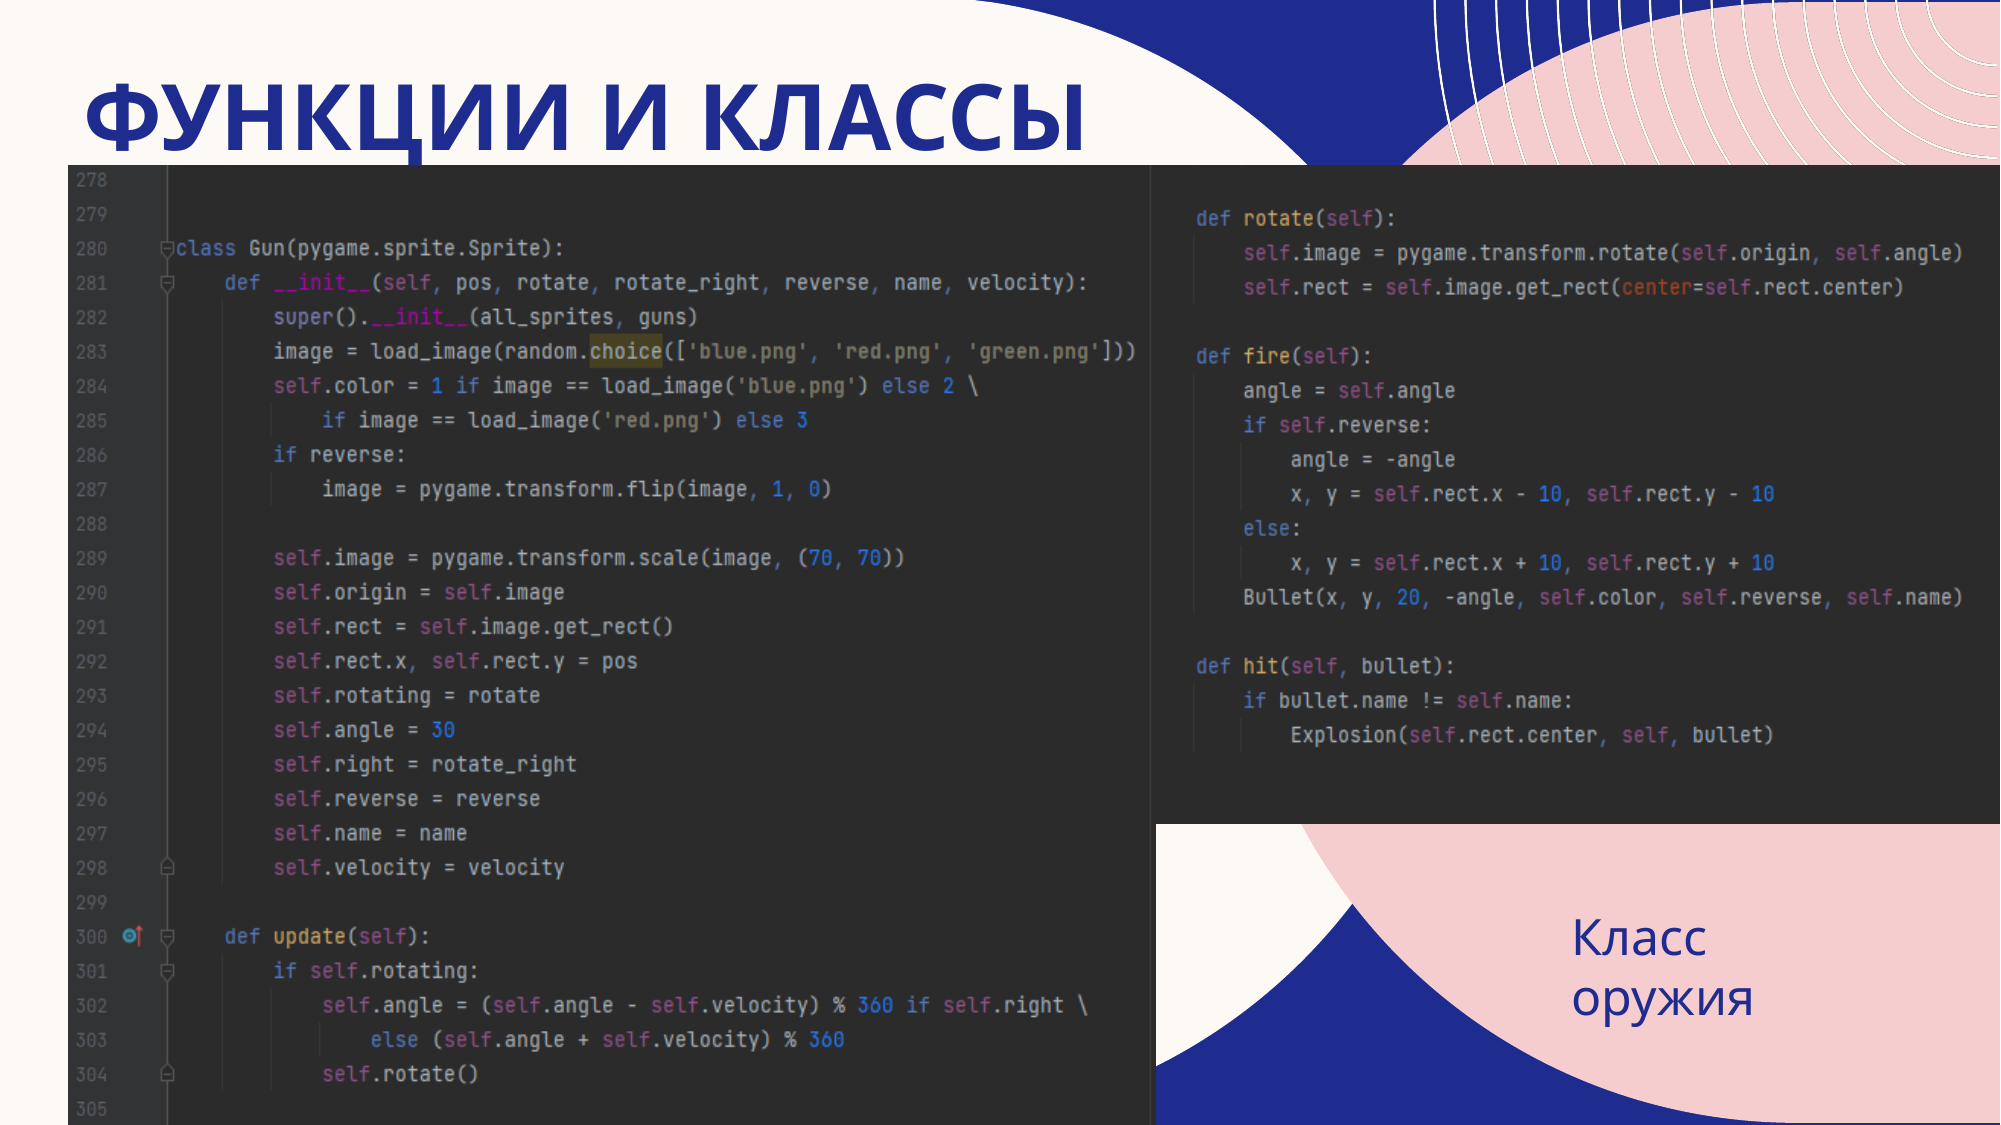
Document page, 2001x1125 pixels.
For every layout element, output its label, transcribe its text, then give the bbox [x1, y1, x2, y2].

title Функции И классы [68, 66, 1267, 165]
subtitle Класс оружия [1556, 905, 1919, 975]
picture [68, 0, 2000, 1125]
